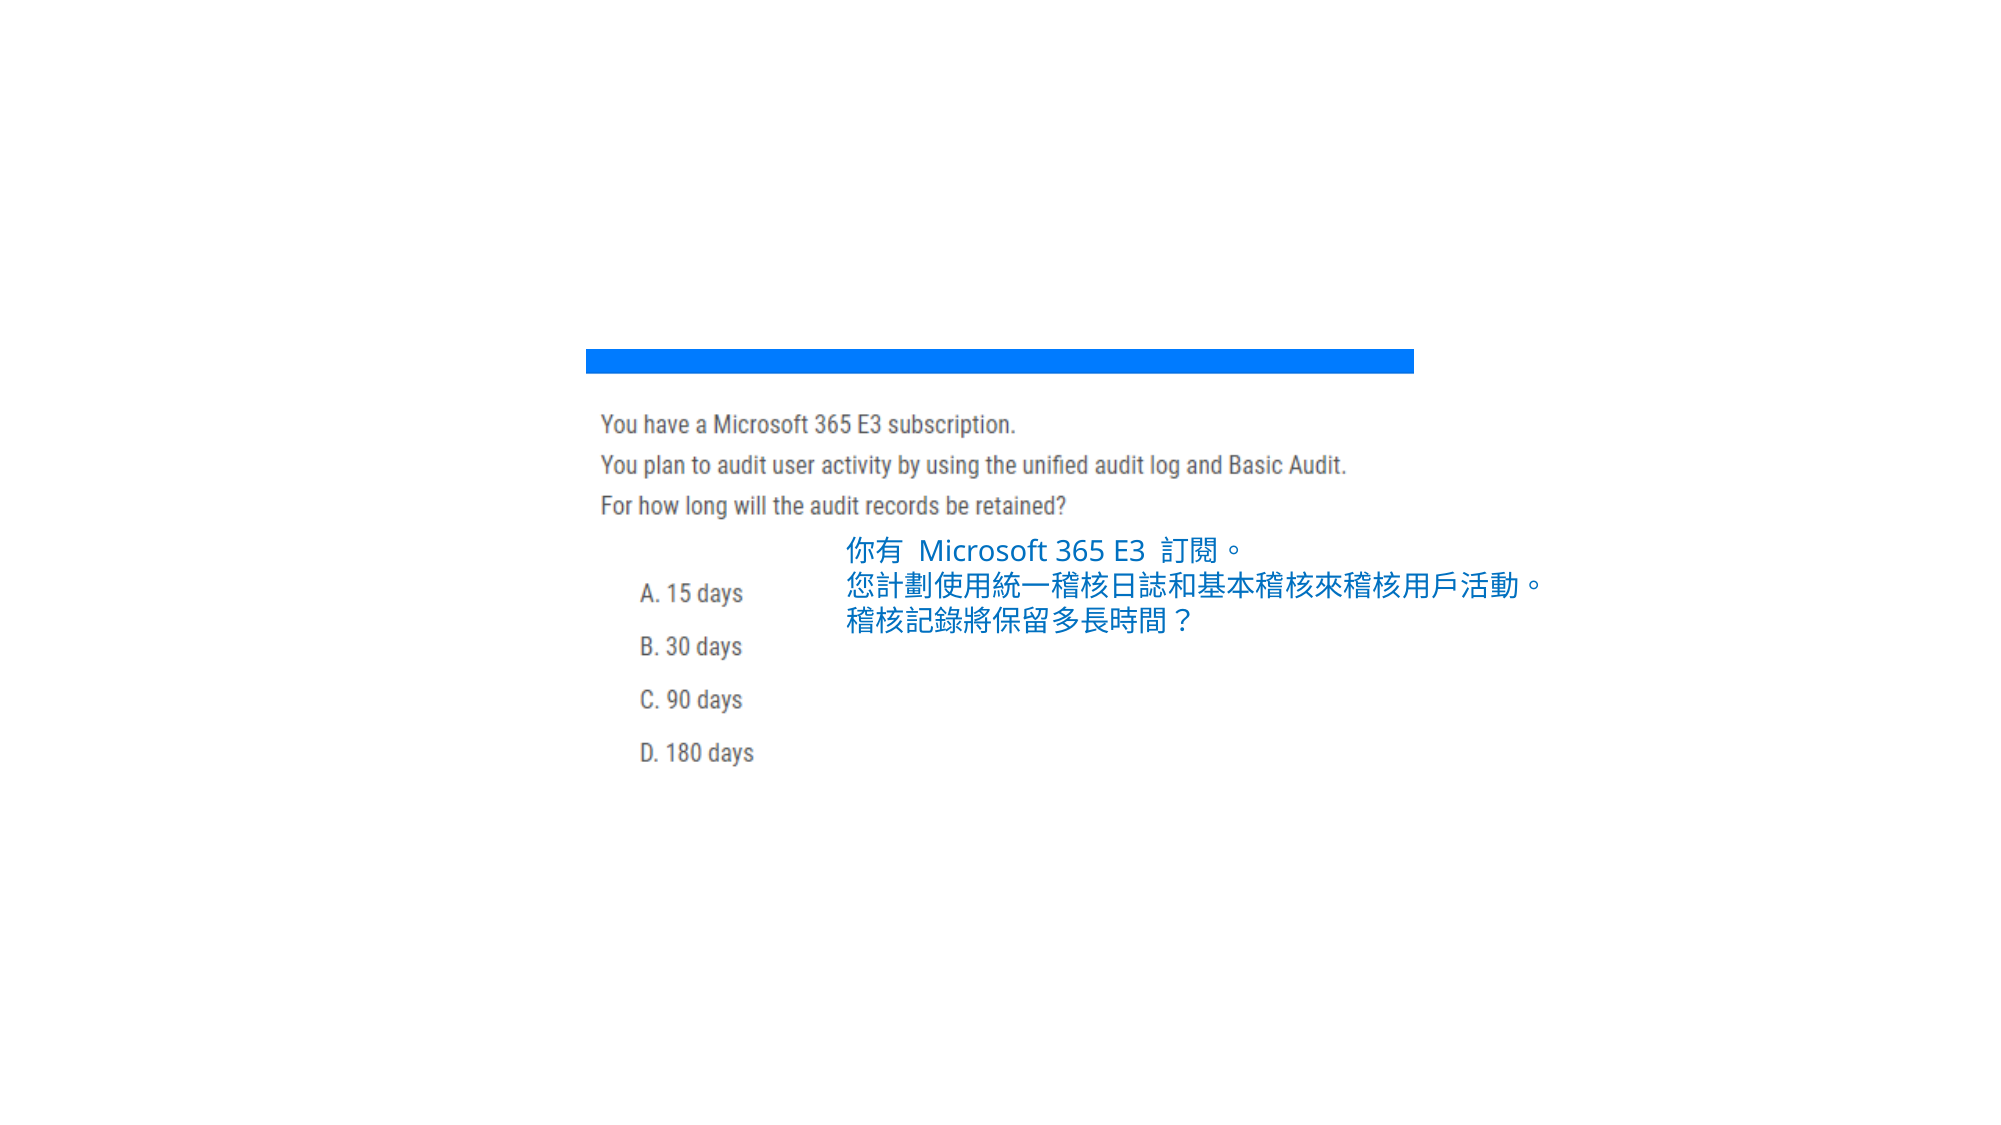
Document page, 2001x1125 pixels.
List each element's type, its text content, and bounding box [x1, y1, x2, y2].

text_box 你有 Microsoft 365 E3 訂閱。 您計劃使用統一稽核日誌和基本稽核來稽核用戶活動。 稽核記錄將保留多長時間？ [1419, 524, 1832, 645]
picture [586, 348, 1414, 776]
